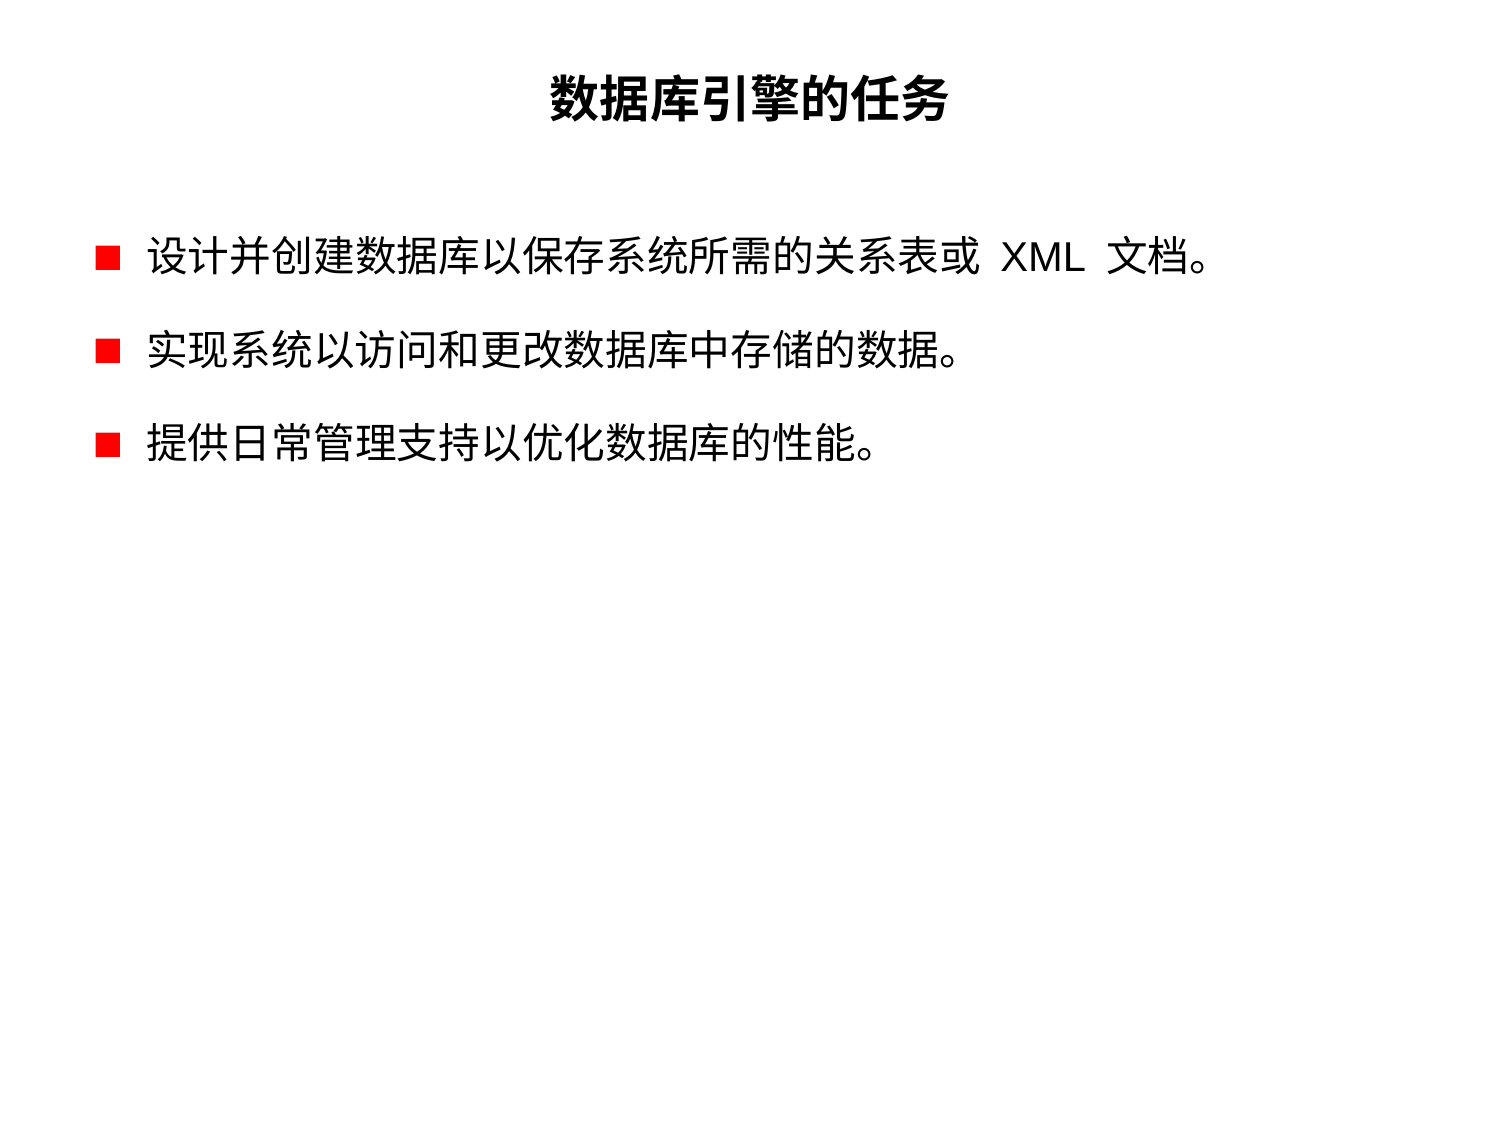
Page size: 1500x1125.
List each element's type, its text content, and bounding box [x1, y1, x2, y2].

list 设计并创建数据库以保存系统所需的关系表或 XML 文档。 实现系统以访问和更改数据库中存储的数据。 提供日常管理支持以优化数据库的性能。 [75, 212, 1425, 1005]
picture [90, 240, 120, 270]
title 数据库引擎的任务 [75, 45, 1425, 150]
picture [90, 333, 120, 363]
picture [90, 427, 120, 457]
